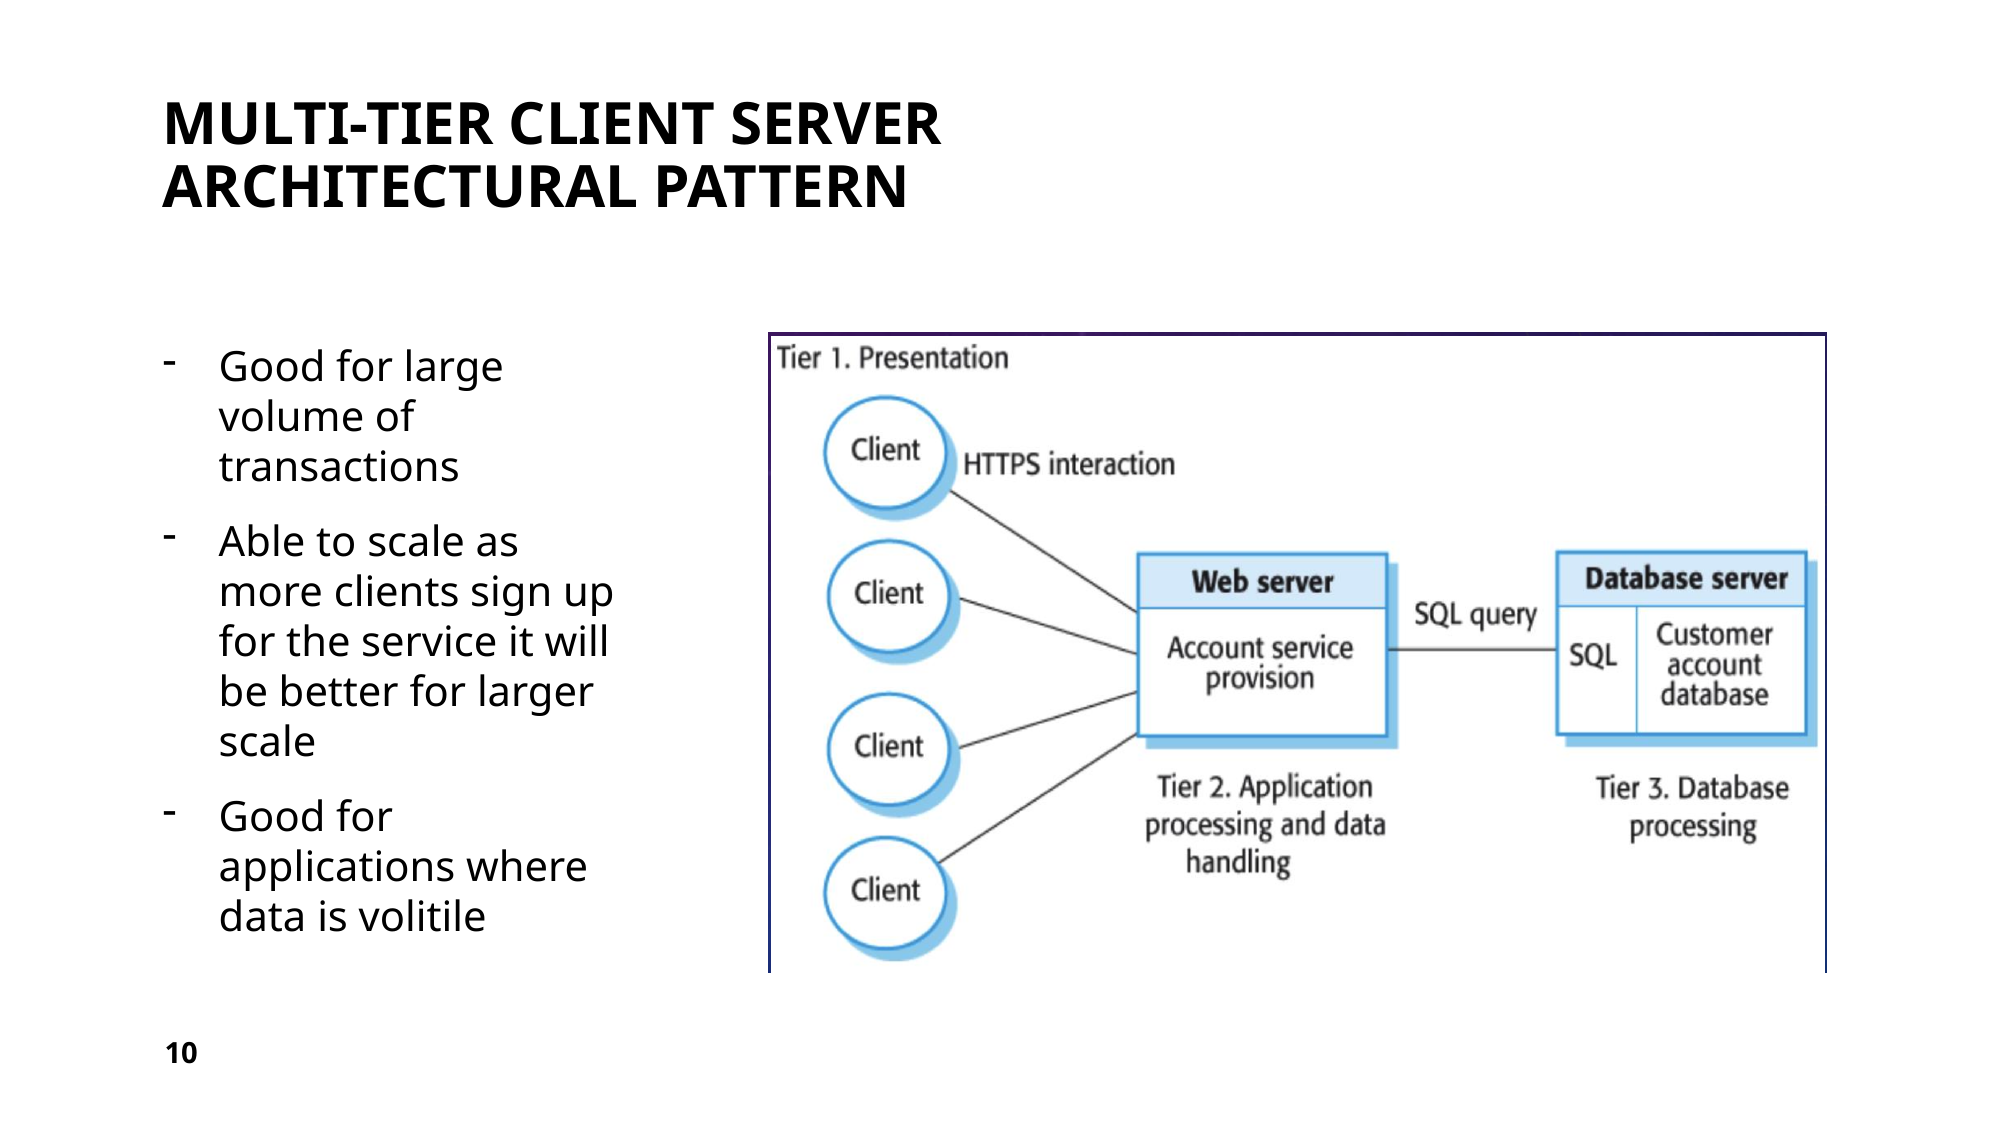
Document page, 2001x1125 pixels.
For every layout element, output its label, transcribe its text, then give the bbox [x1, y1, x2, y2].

title Multi-tier Client Server Architectural Pattern [147, 22, 1160, 228]
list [768, 332, 1827, 973]
slide_number 10 [149, 1024, 345, 1085]
list Good for large volume of transactions Able to scale as more clients sign up for the service it will be better for larger scale Good for applications where data is volitile [147, 332, 643, 973]
